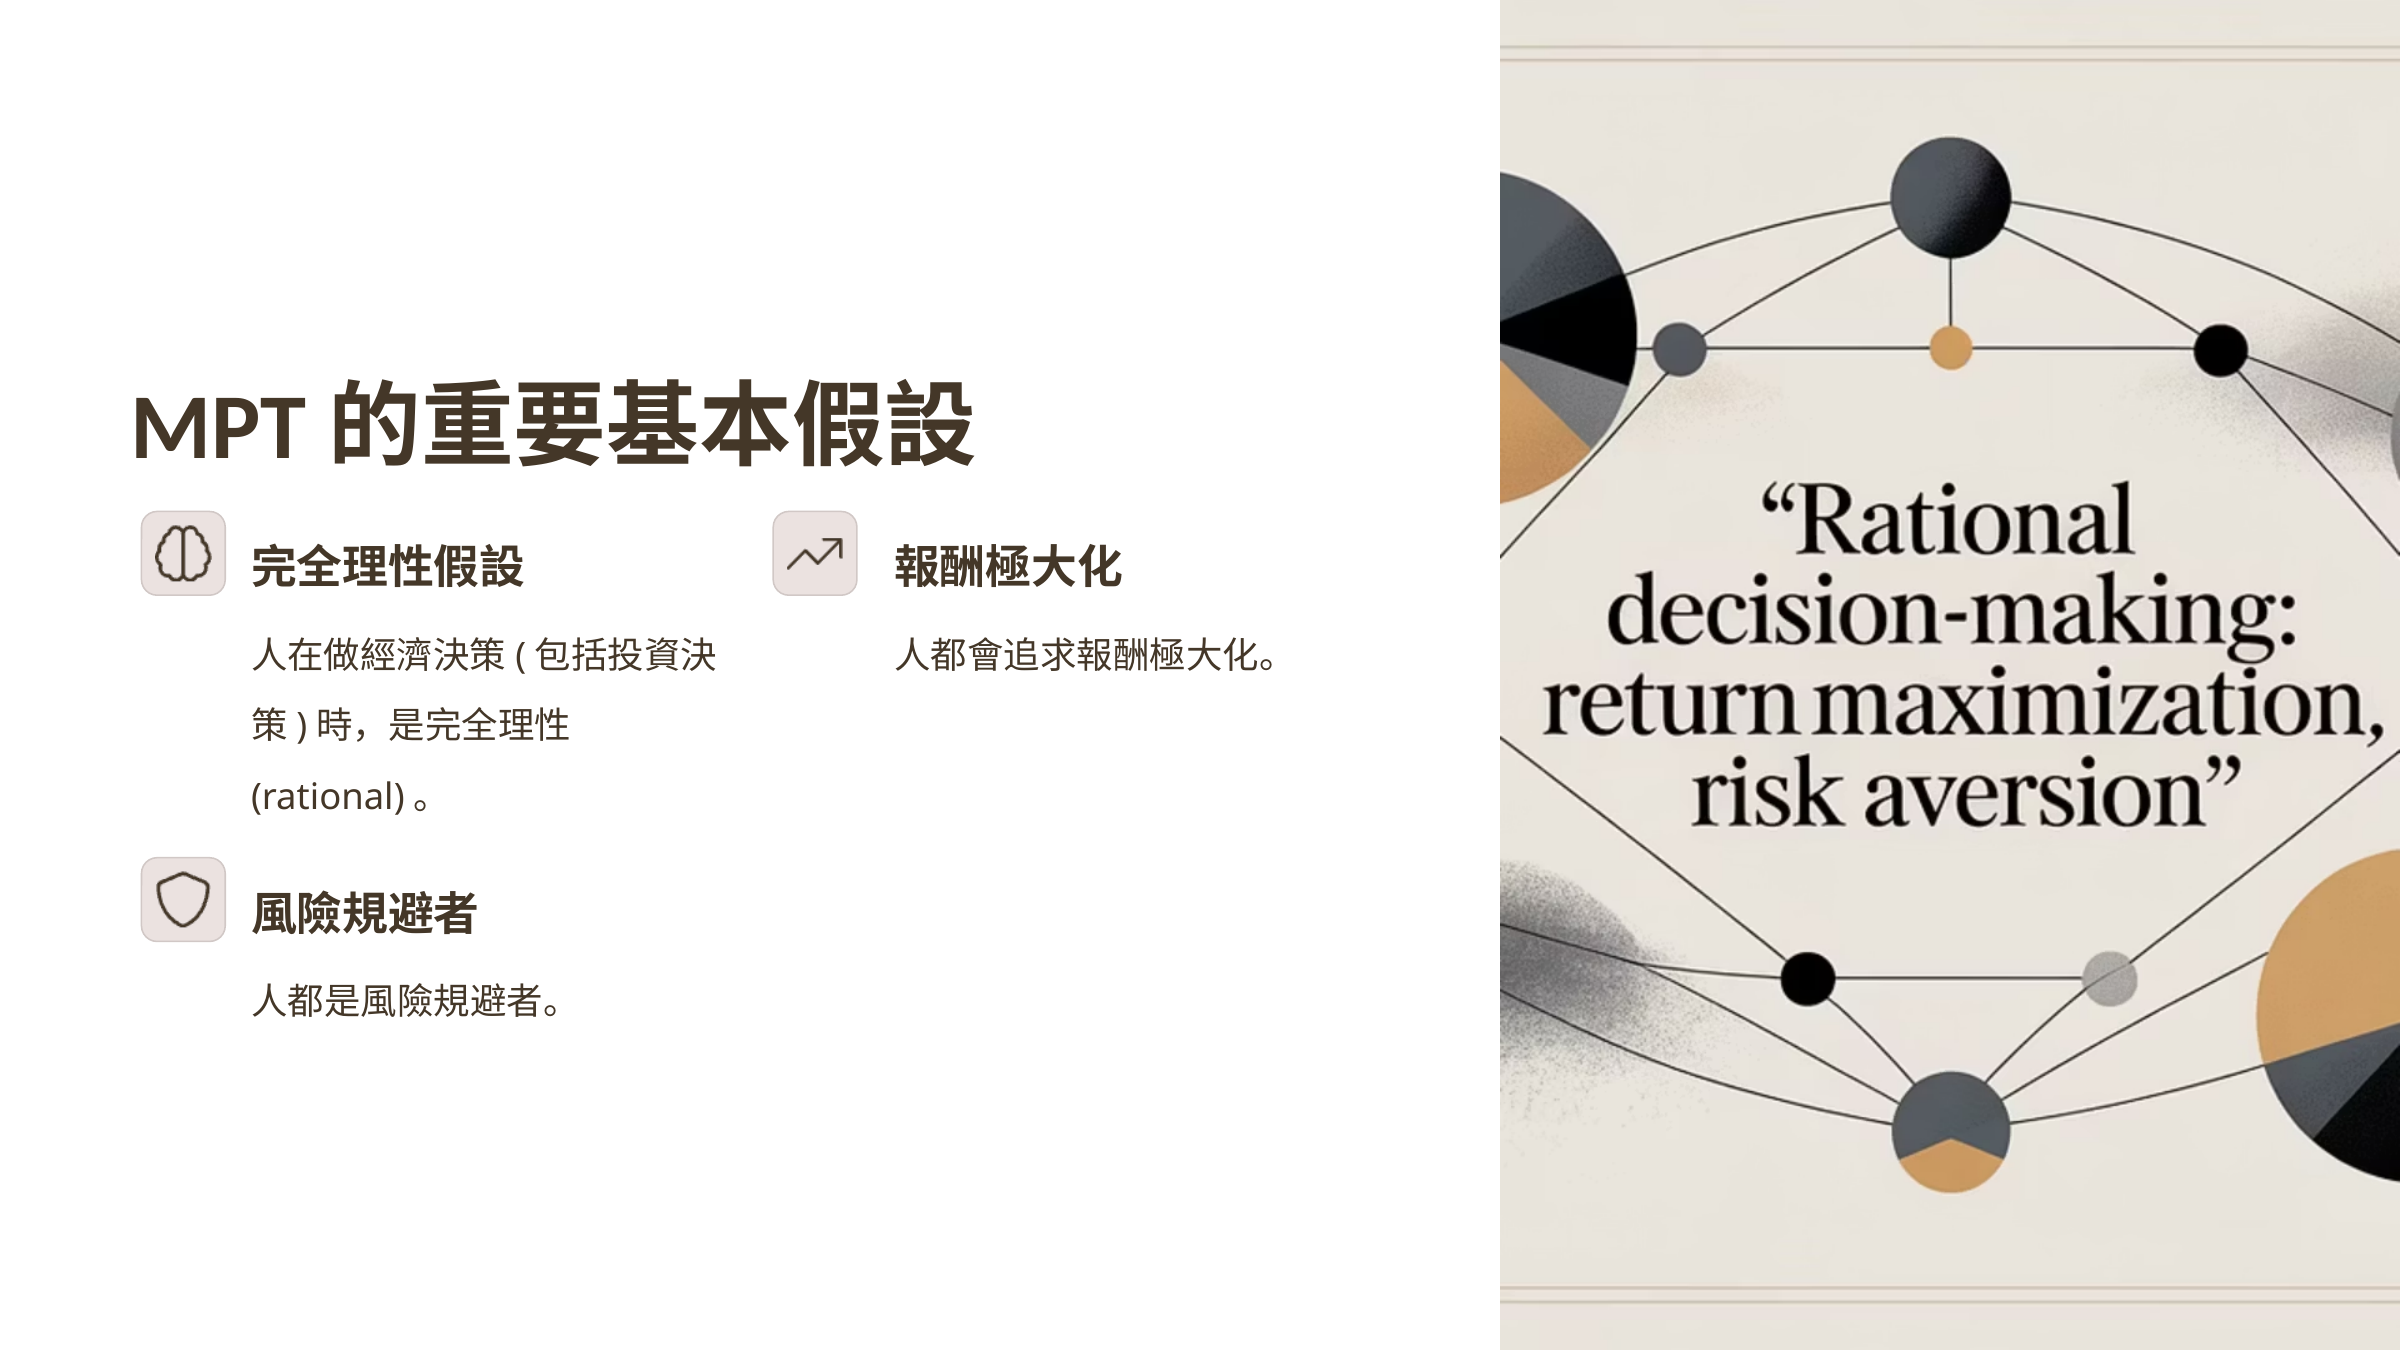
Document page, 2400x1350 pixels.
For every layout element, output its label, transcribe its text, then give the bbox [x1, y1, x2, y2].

text_box 完全理性假設 [251, 524, 717, 583]
text_box MPT的重要基本假設 [130, 339, 1061, 456]
text_box 人都是風險規避者。 [251, 950, 1370, 1011]
picture [1499, 0, 2400, 1350]
text_box [141, 511, 226, 595]
text_box [773, 511, 857, 595]
text_box 風險規避者 [251, 870, 717, 929]
text_box 人在做經濟決策(包括投資決策)時，是完全理性(rational)。 [251, 604, 727, 784]
text_box 人都會追求報酬極大化。 [894, 604, 1370, 665]
picture [155, 518, 212, 589]
picture [786, 518, 844, 589]
text_box [141, 857, 226, 942]
picture [155, 864, 212, 935]
text_box 報酬極大化 [894, 524, 1360, 583]
